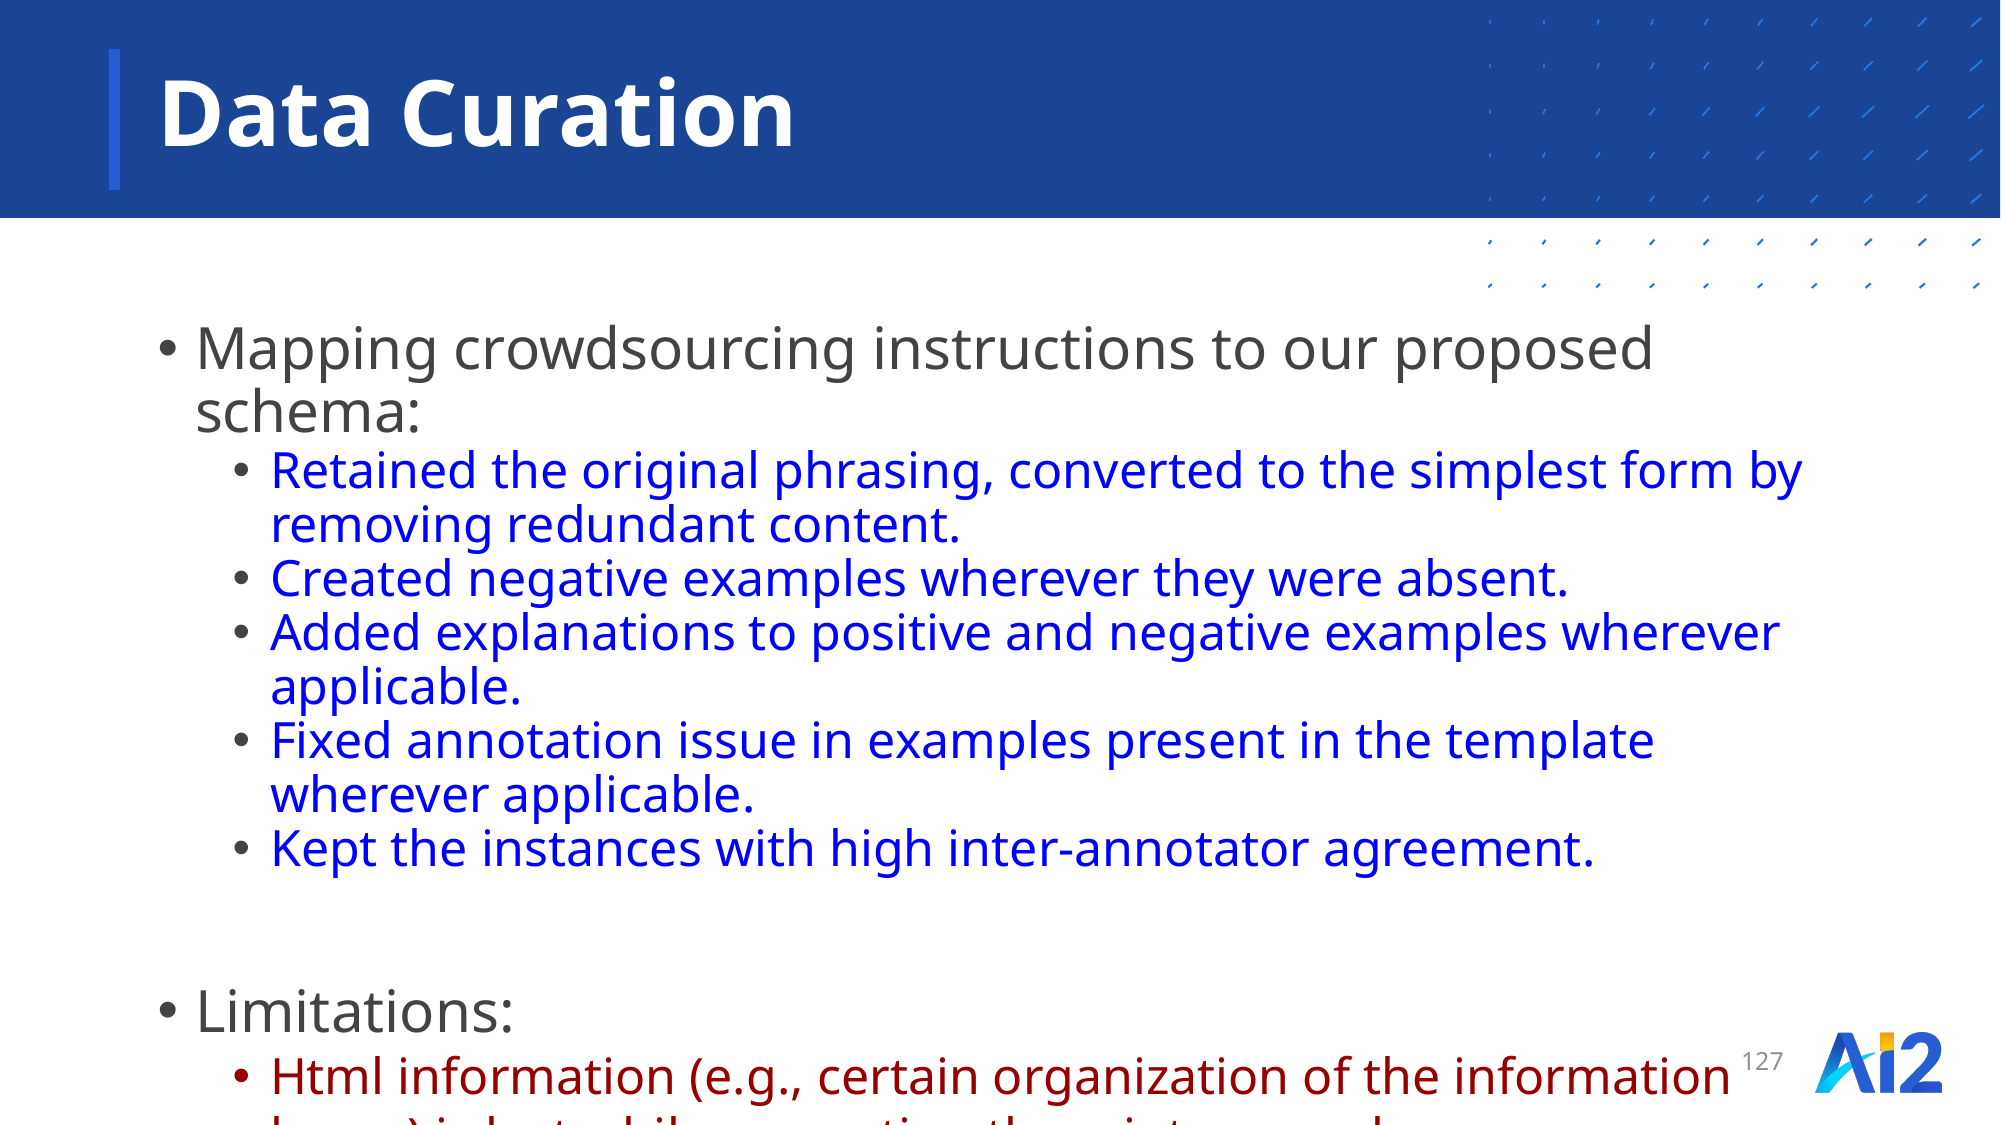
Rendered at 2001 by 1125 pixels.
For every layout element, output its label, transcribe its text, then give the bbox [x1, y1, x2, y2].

picture [1815, 1032, 1942, 1093]
title Data Curation [137, 47, 1863, 206]
picture [1487, 0, 2000, 289]
list Mapping crowdsourcing instructions to our proposed schema: Retained the original phrasing, converted to the simplest form by removing redundant content. Created negative examples wherever they were absent. Added explanations to positive and negative examples wherever applicable. Fixed annotation issue in examples present in the template wherever applicable. Kept the instances with high inter-annotator agreement. Limitations: Html information (e.g., certain organization of the information boxes) is lost while converting them into our schema. [137, 299, 1863, 1014]
slide_number 127 [1716, 1032, 1804, 1093]
